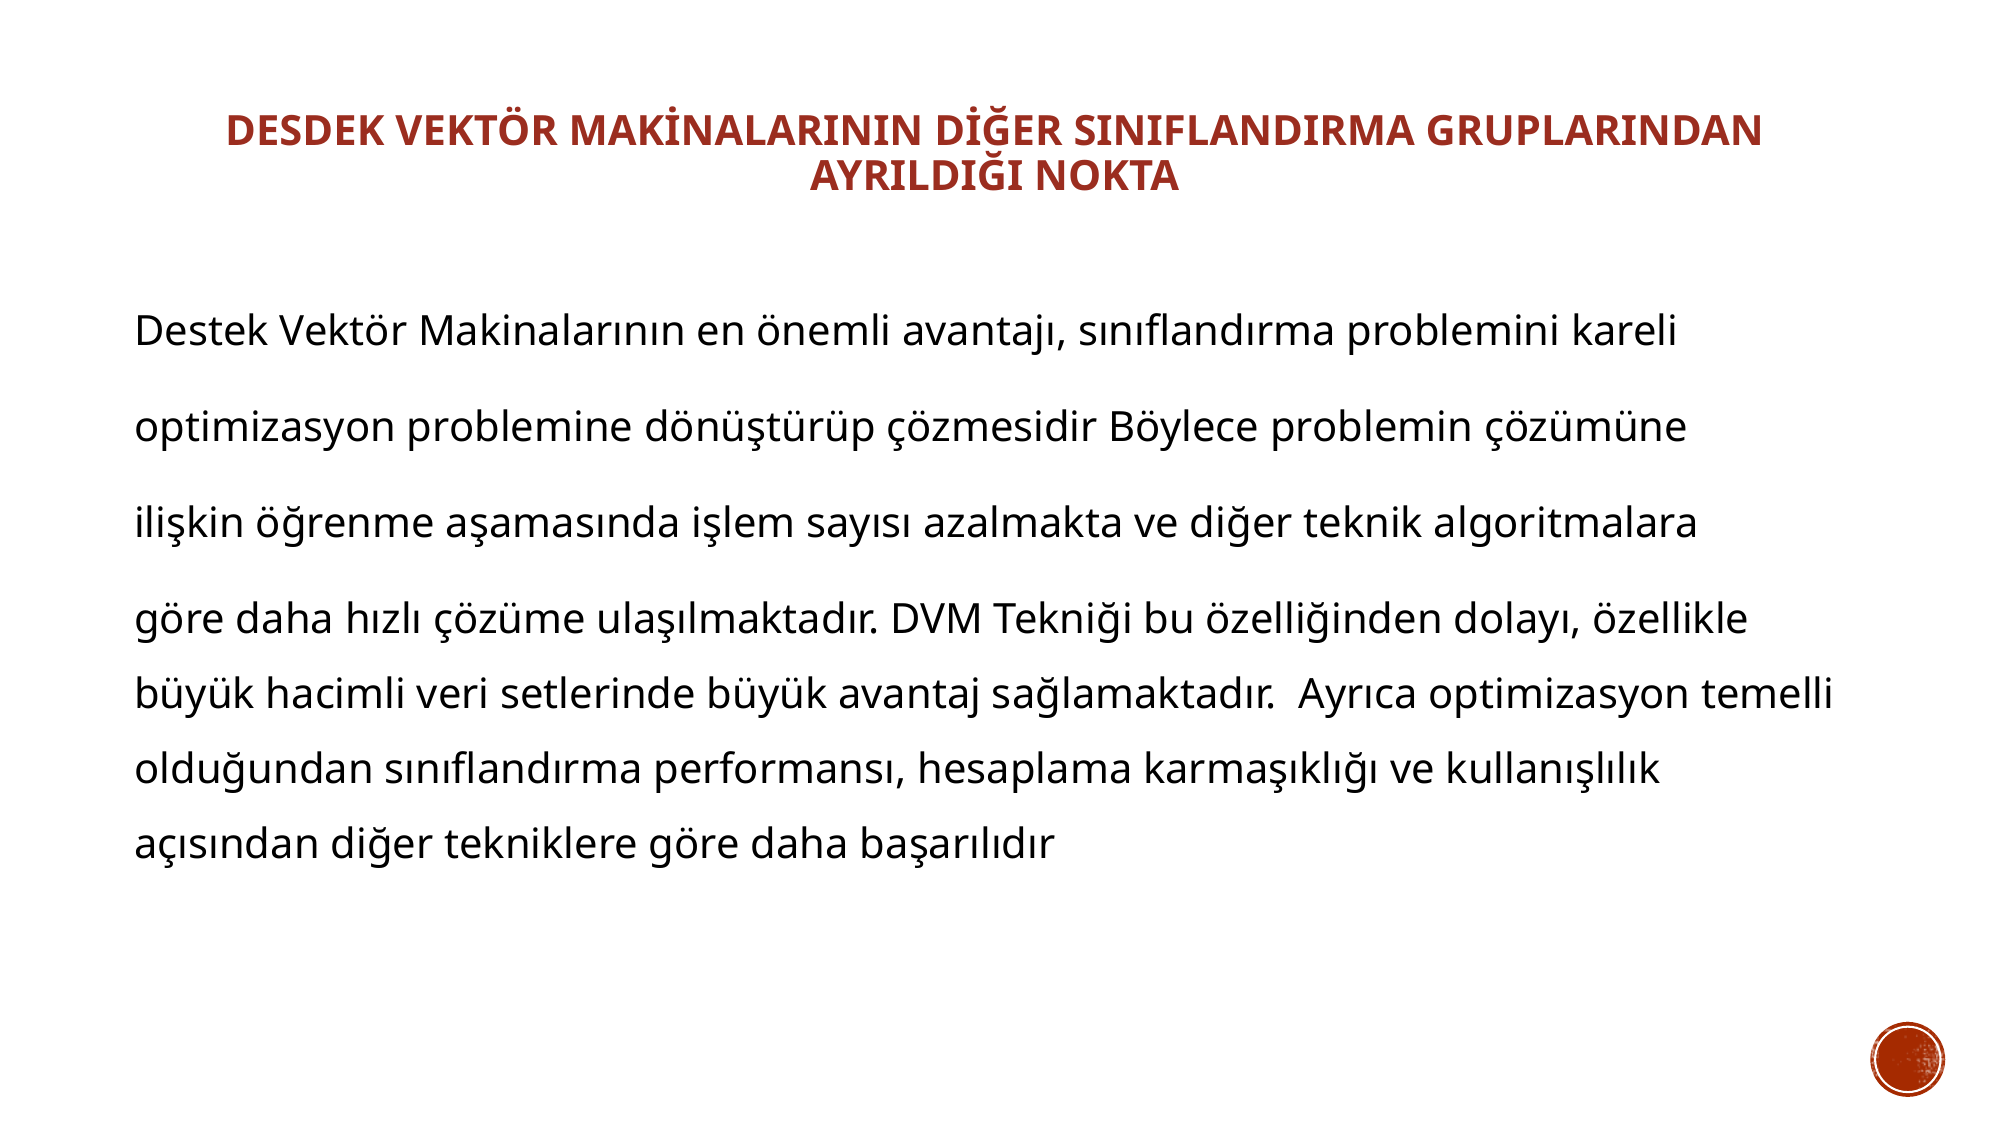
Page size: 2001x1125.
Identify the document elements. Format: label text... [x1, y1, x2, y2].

list DESDEK VEKTÖR MAKİNALARININ DİĞER SINIFLANDIRMA GRUPLARINDAN AYRILDIĞI NOKTA Destek Vektör Makinalarının en önemli avantajı, sınıflandırma problemini kareli optimizasyon problemine dönüştürüp çözmesidir Böylece problemin çözümüne ilişkin öğrenme aşamasında işlem sayısı azalmakta ve diğer teknik algoritmalara göre daha hızlı çözüme ulaşılmaktadır. DVM Tekniği bu özelliğinden dolayı, özellikle büyük hacimli veri setlerinde büyük avantaj sağlamaktadır. Ayrıca optimizasyon temelli olduğundan sınıflandırma performansı, hesaplama karmaşıklığı ve kullanışlılık açısından diğer tekniklere göre daha başarılıdır [119, 101, 1870, 1012]
